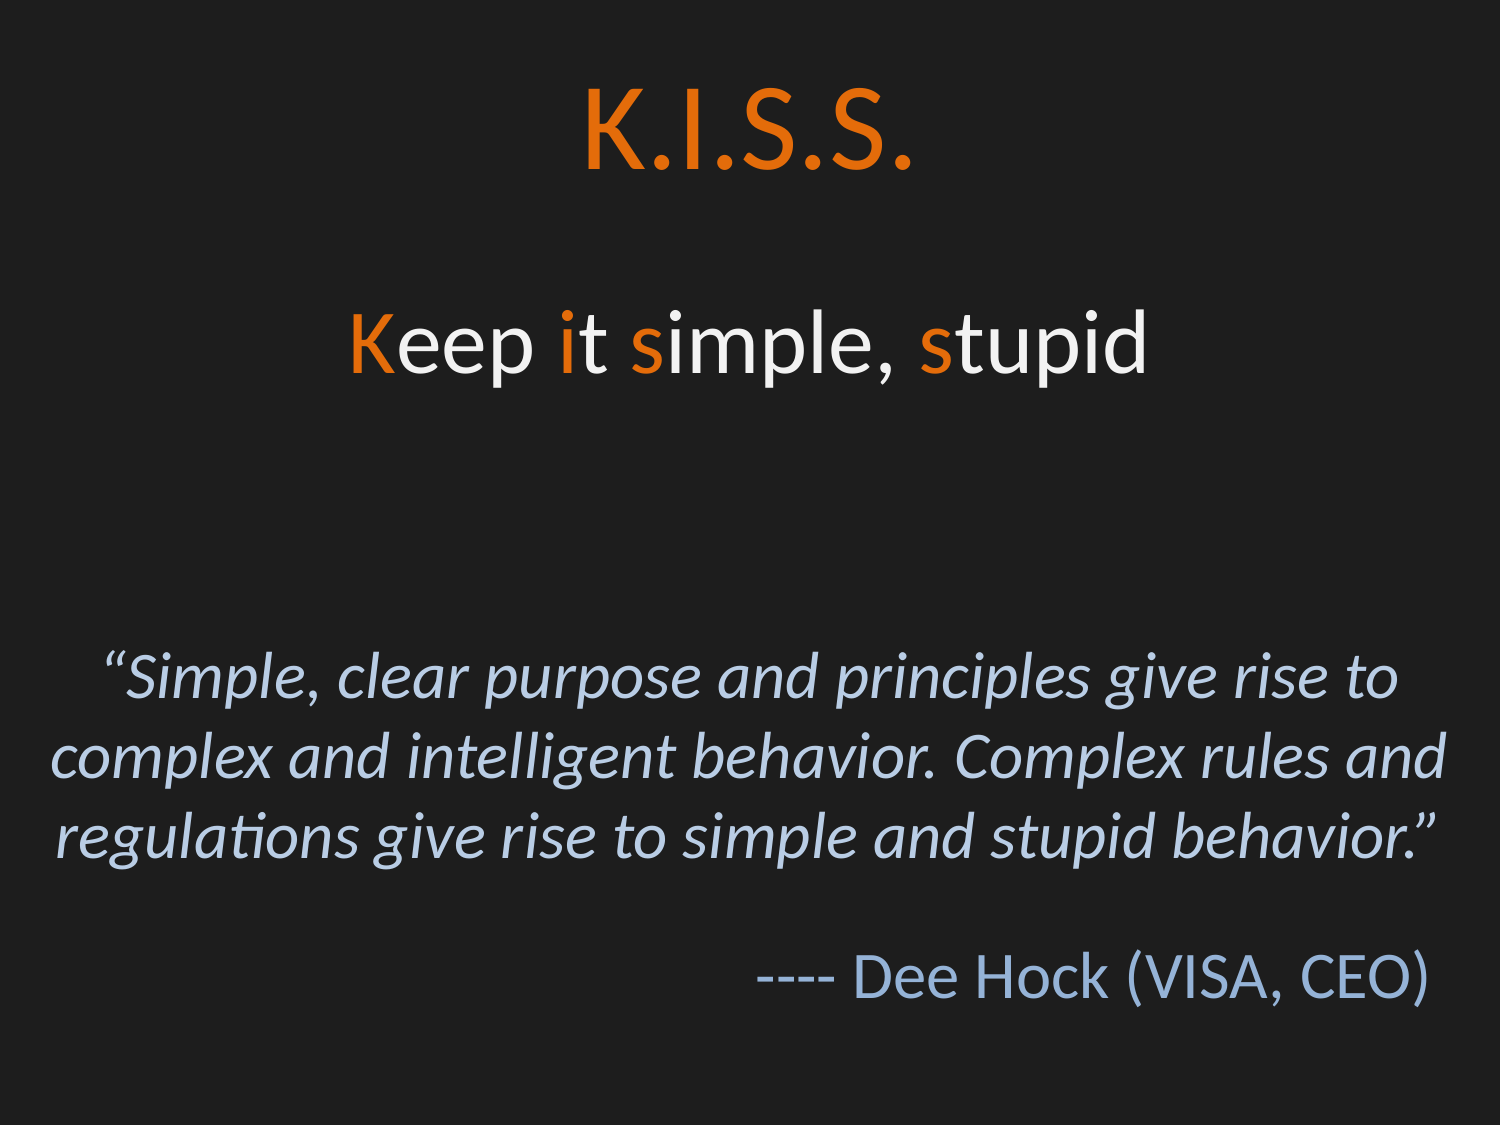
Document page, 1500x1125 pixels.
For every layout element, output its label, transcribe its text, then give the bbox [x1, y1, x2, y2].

text_box “Simple, clear purpose and principles give rise to complex and intelligent behavior. Complex rules and regulations give rise to simple and stupid behavior.” [0, 624, 1500, 880]
text_box K.I.S.S. [0, 37, 1500, 203]
text_box ---- Dee Hock (VISA, CEO) [740, 924, 1448, 1020]
text_box Keep it simple, stupid [0, 274, 1500, 400]
